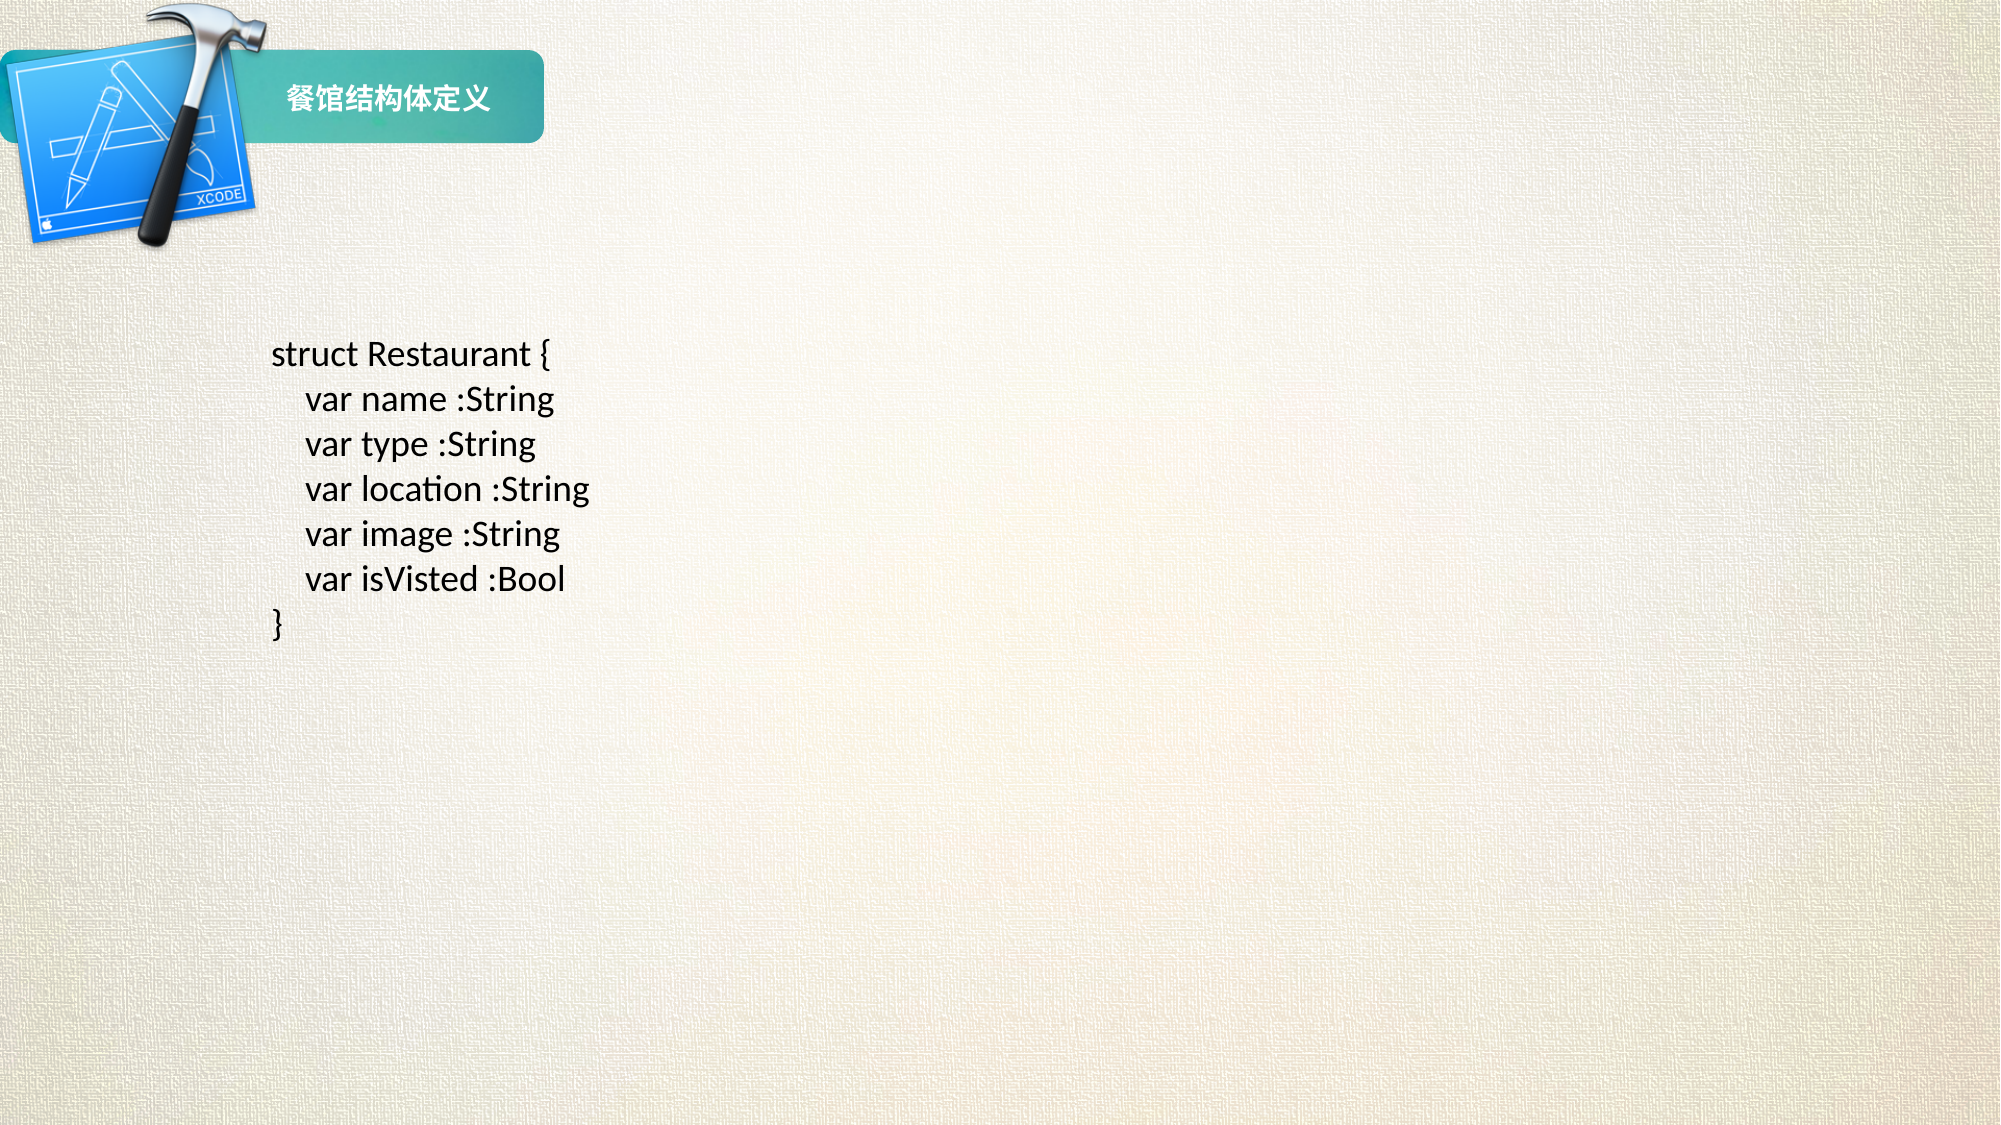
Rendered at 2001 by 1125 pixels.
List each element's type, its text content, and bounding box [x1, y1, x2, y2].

picture [0, 0, 2000, 1125]
text_box struct Restaurant { var name :String var type :String var location :String var image :String var isVisted :Bool } [256, 321, 1762, 652]
text_box [272, 48, 545, 72]
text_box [272, 72, 611, 170]
